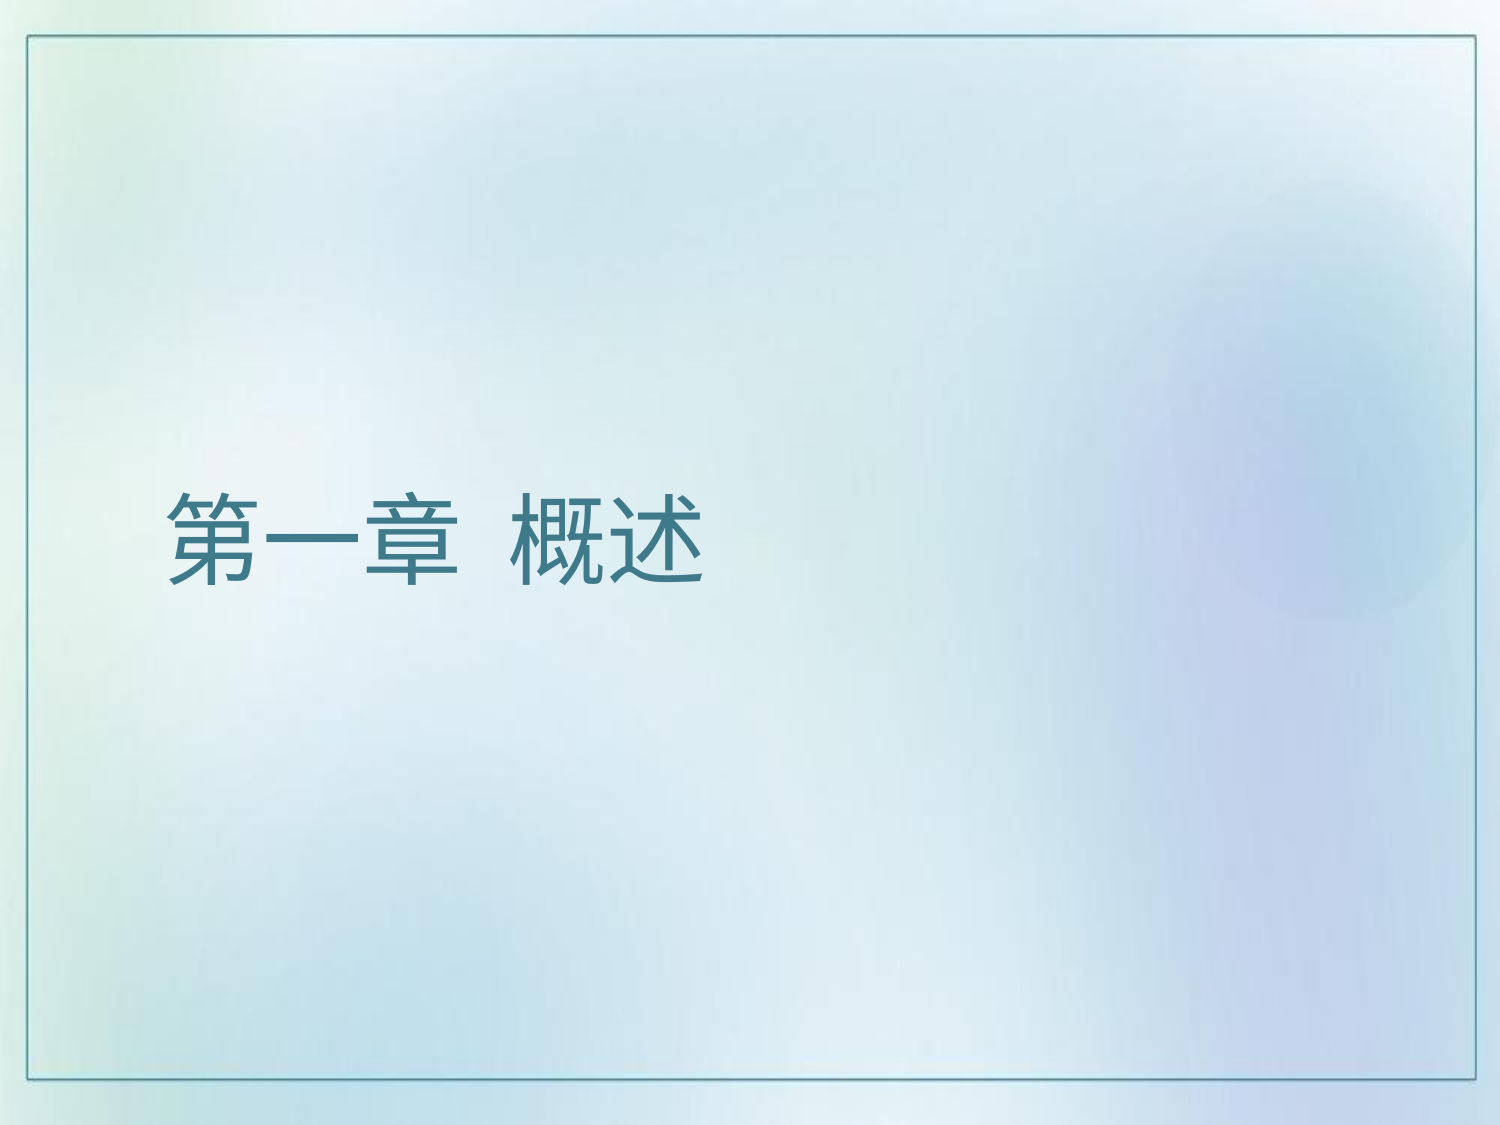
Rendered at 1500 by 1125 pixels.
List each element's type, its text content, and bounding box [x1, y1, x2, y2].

text_box 第一章 概述 [147, 446, 1104, 563]
picture [0, 0, 1500, 1125]
